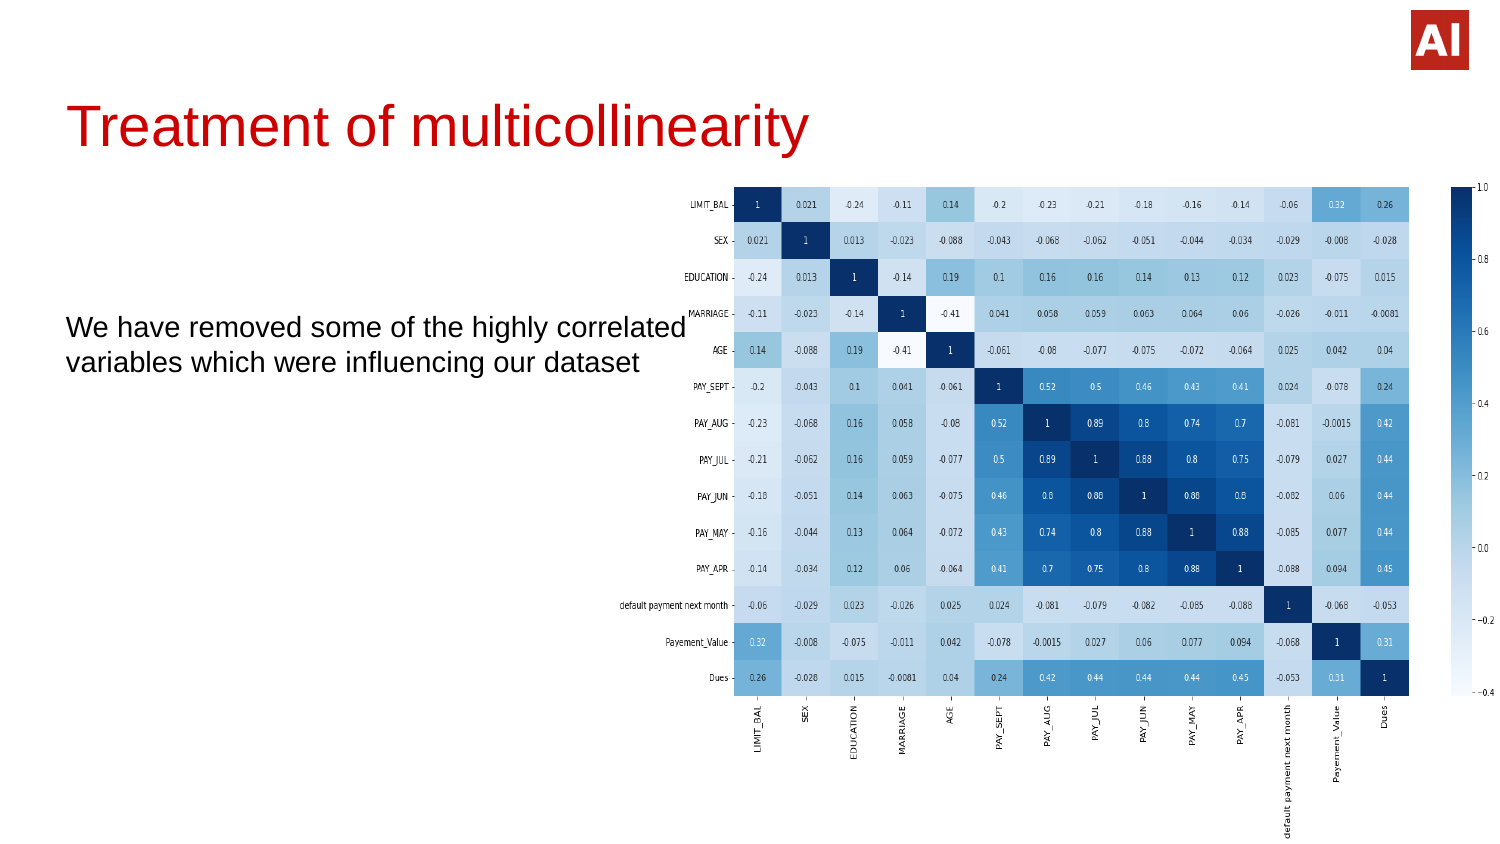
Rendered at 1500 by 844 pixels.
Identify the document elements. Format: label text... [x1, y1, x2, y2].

picture [614, 175, 1500, 844]
title Treatment of multicollinearity [51, 72, 1449, 154]
text_box We have removed some of the highly correlated variables which were influencing our dataset [51, 301, 609, 386]
picture [1411, 10, 1469, 70]
